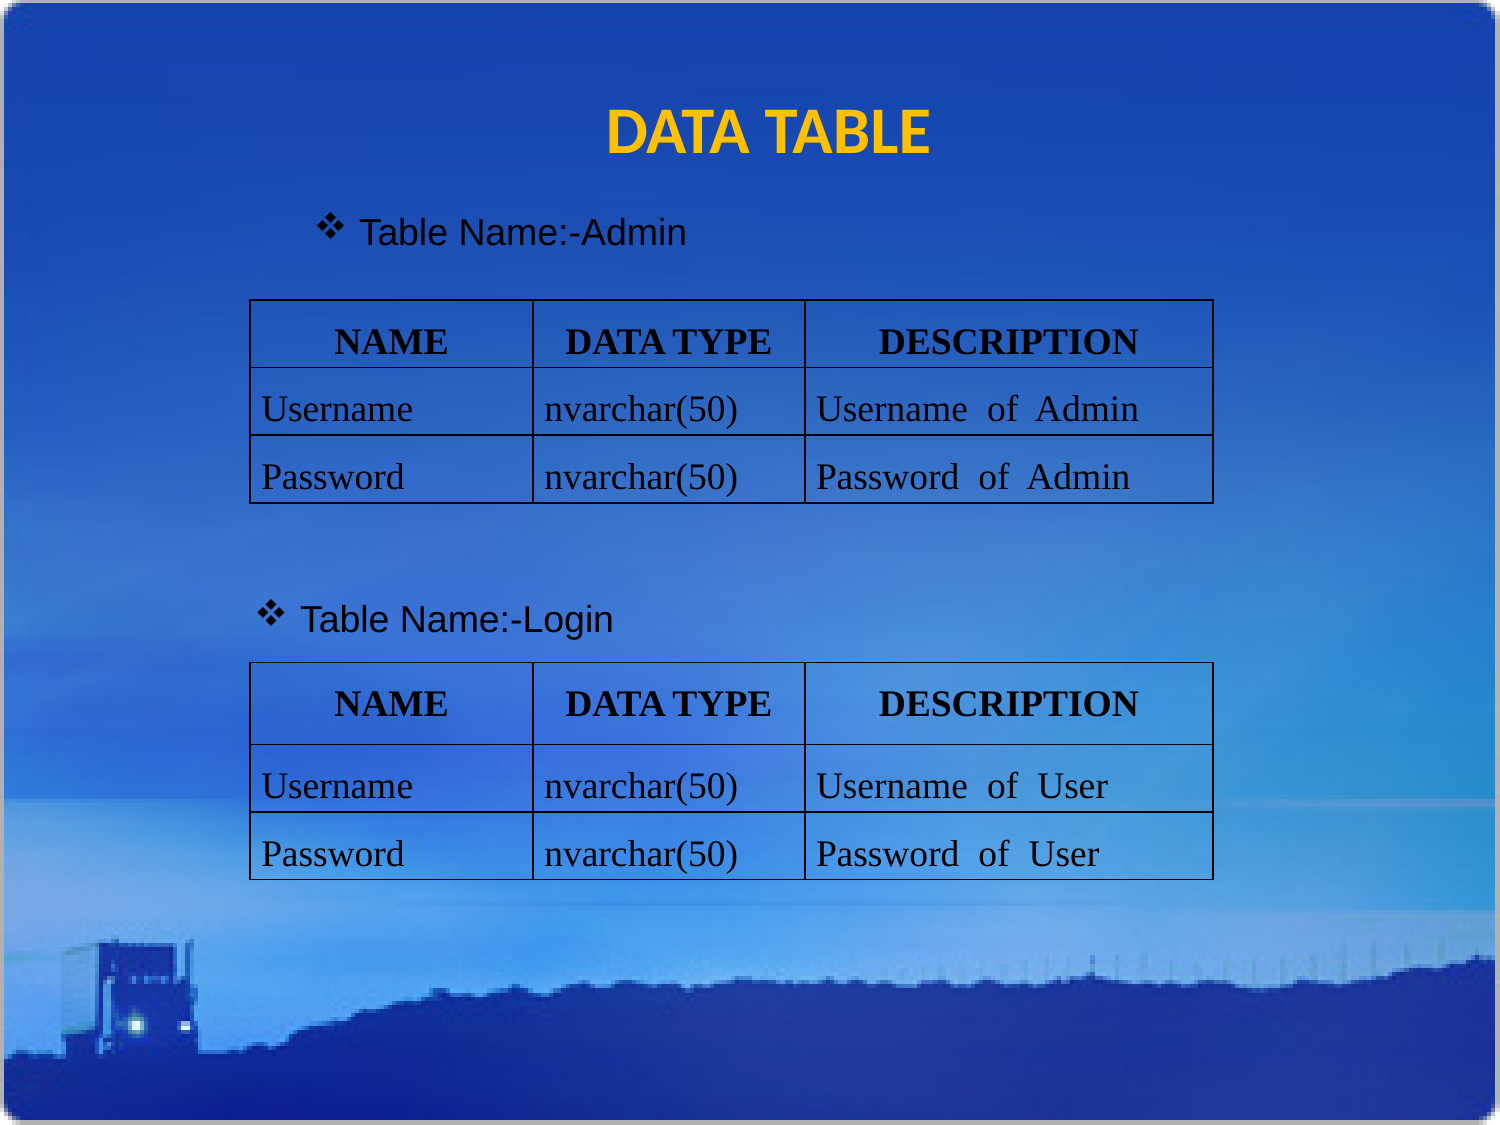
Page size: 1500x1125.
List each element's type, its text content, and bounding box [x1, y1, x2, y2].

table_cell nvarchar(50) [534, 436, 804, 502]
table_cell Username of Admin [806, 368, 1212, 434]
text_box DATA TABLE [137, 79, 1400, 174]
table_cell nvarchar(50) [534, 813, 804, 879]
table_cell Username [251, 745, 532, 811]
table_header DESCRIPTION [806, 663, 1212, 744]
table_cell Username [251, 368, 532, 434]
table_cell nvarchar(50) [534, 745, 804, 811]
table_header DATA TYPE [534, 301, 804, 367]
table_cell Password [251, 813, 532, 879]
text_box Table Name:-Login [125, 587, 775, 648]
table_header NAME [251, 301, 532, 367]
table_header DESCRIPTION [806, 301, 1212, 367]
table_header NAME [251, 663, 532, 744]
table_cell Username of User [806, 745, 1212, 811]
table_header DATA TYPE [534, 663, 804, 744]
table_cell Password of Admin [806, 436, 1212, 502]
table_cell nvarchar(50) [534, 368, 804, 434]
table_cell Password [251, 436, 532, 502]
table_cell Password of User [806, 813, 1212, 879]
text_box Table Name:-Admin [130, 200, 703, 261]
picture [0, 0, 1500, 1125]
